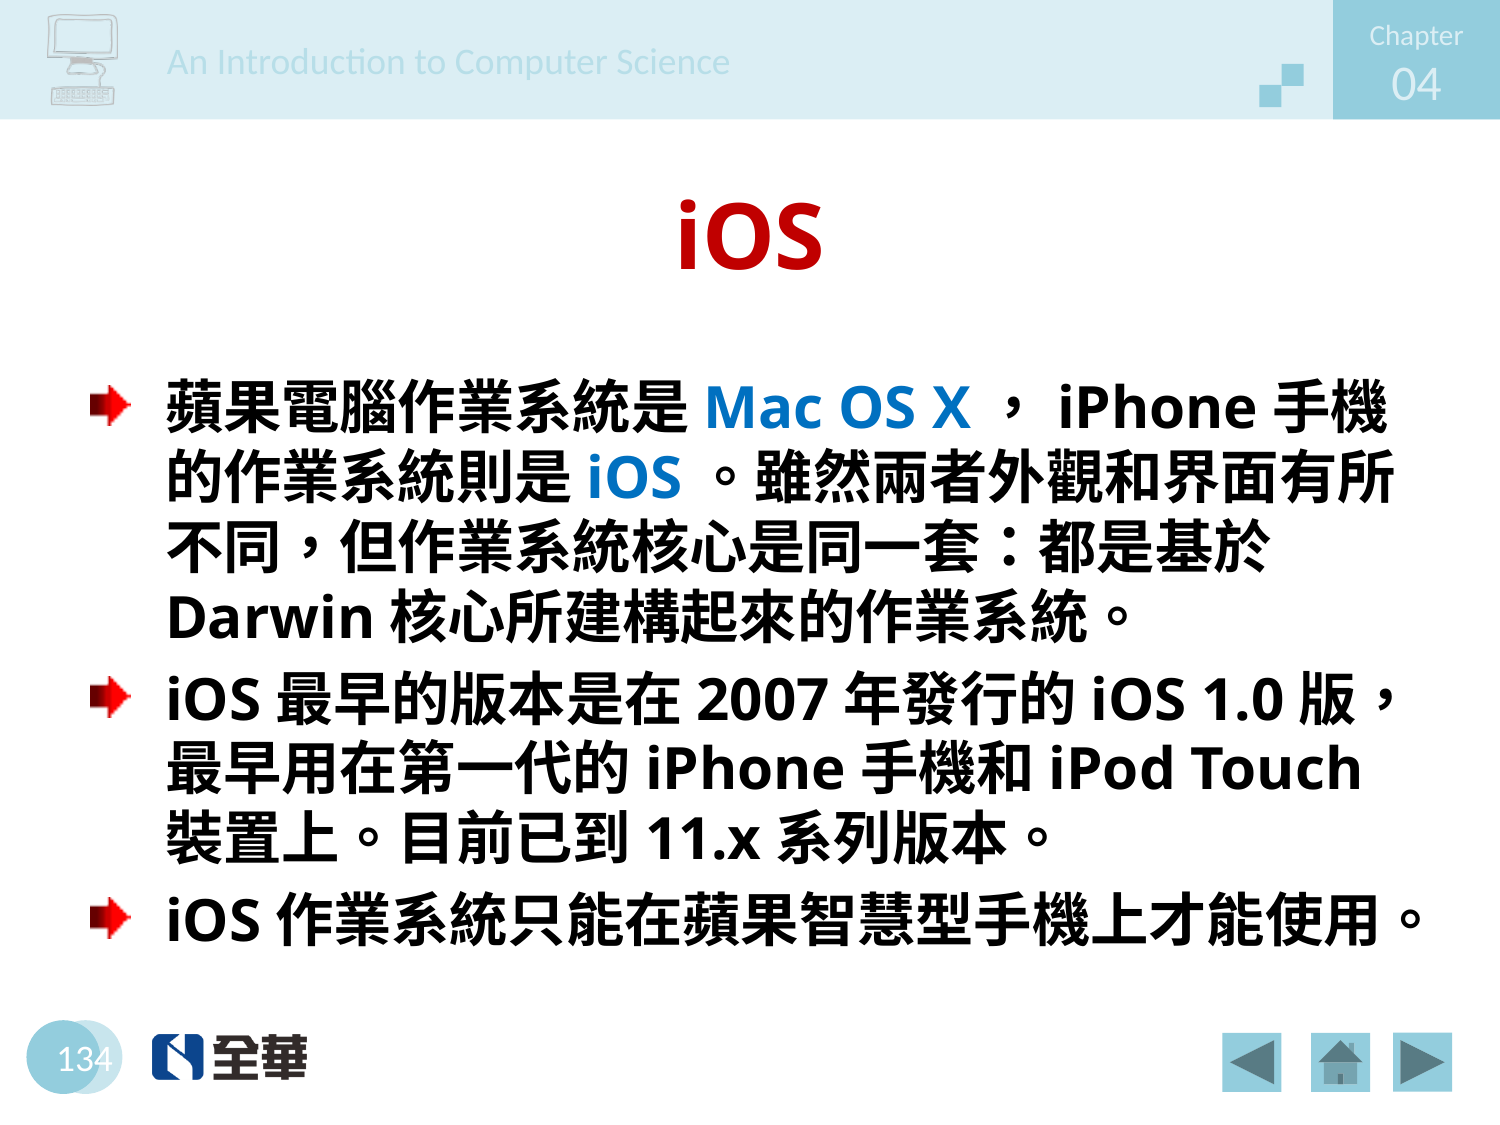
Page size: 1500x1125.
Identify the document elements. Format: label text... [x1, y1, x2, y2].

picture [152, 1034, 307, 1080]
list 蘋果電腦作業系統是Mac OS X，iPhone手機的作業系統則是iOS。雖然兩者外觀和界面有所不同，但作業系統核心是同一套：都是基於Darwin核心所建構起來的作業系統。 iOS最早的版本是在2007年發行的iOS 1.0版，最早用在第一代的iPhone手機和iPod Touch裝置上。目前已到11.x系列版本。 iOS作業系統只能在蘋果智慧型手機上才能使用。 [75, 363, 1425, 1005]
title iOS [75, 138, 1425, 327]
picture [47, 14, 118, 106]
picture [90, 385, 131, 426]
picture [90, 897, 131, 939]
picture [90, 676, 131, 718]
